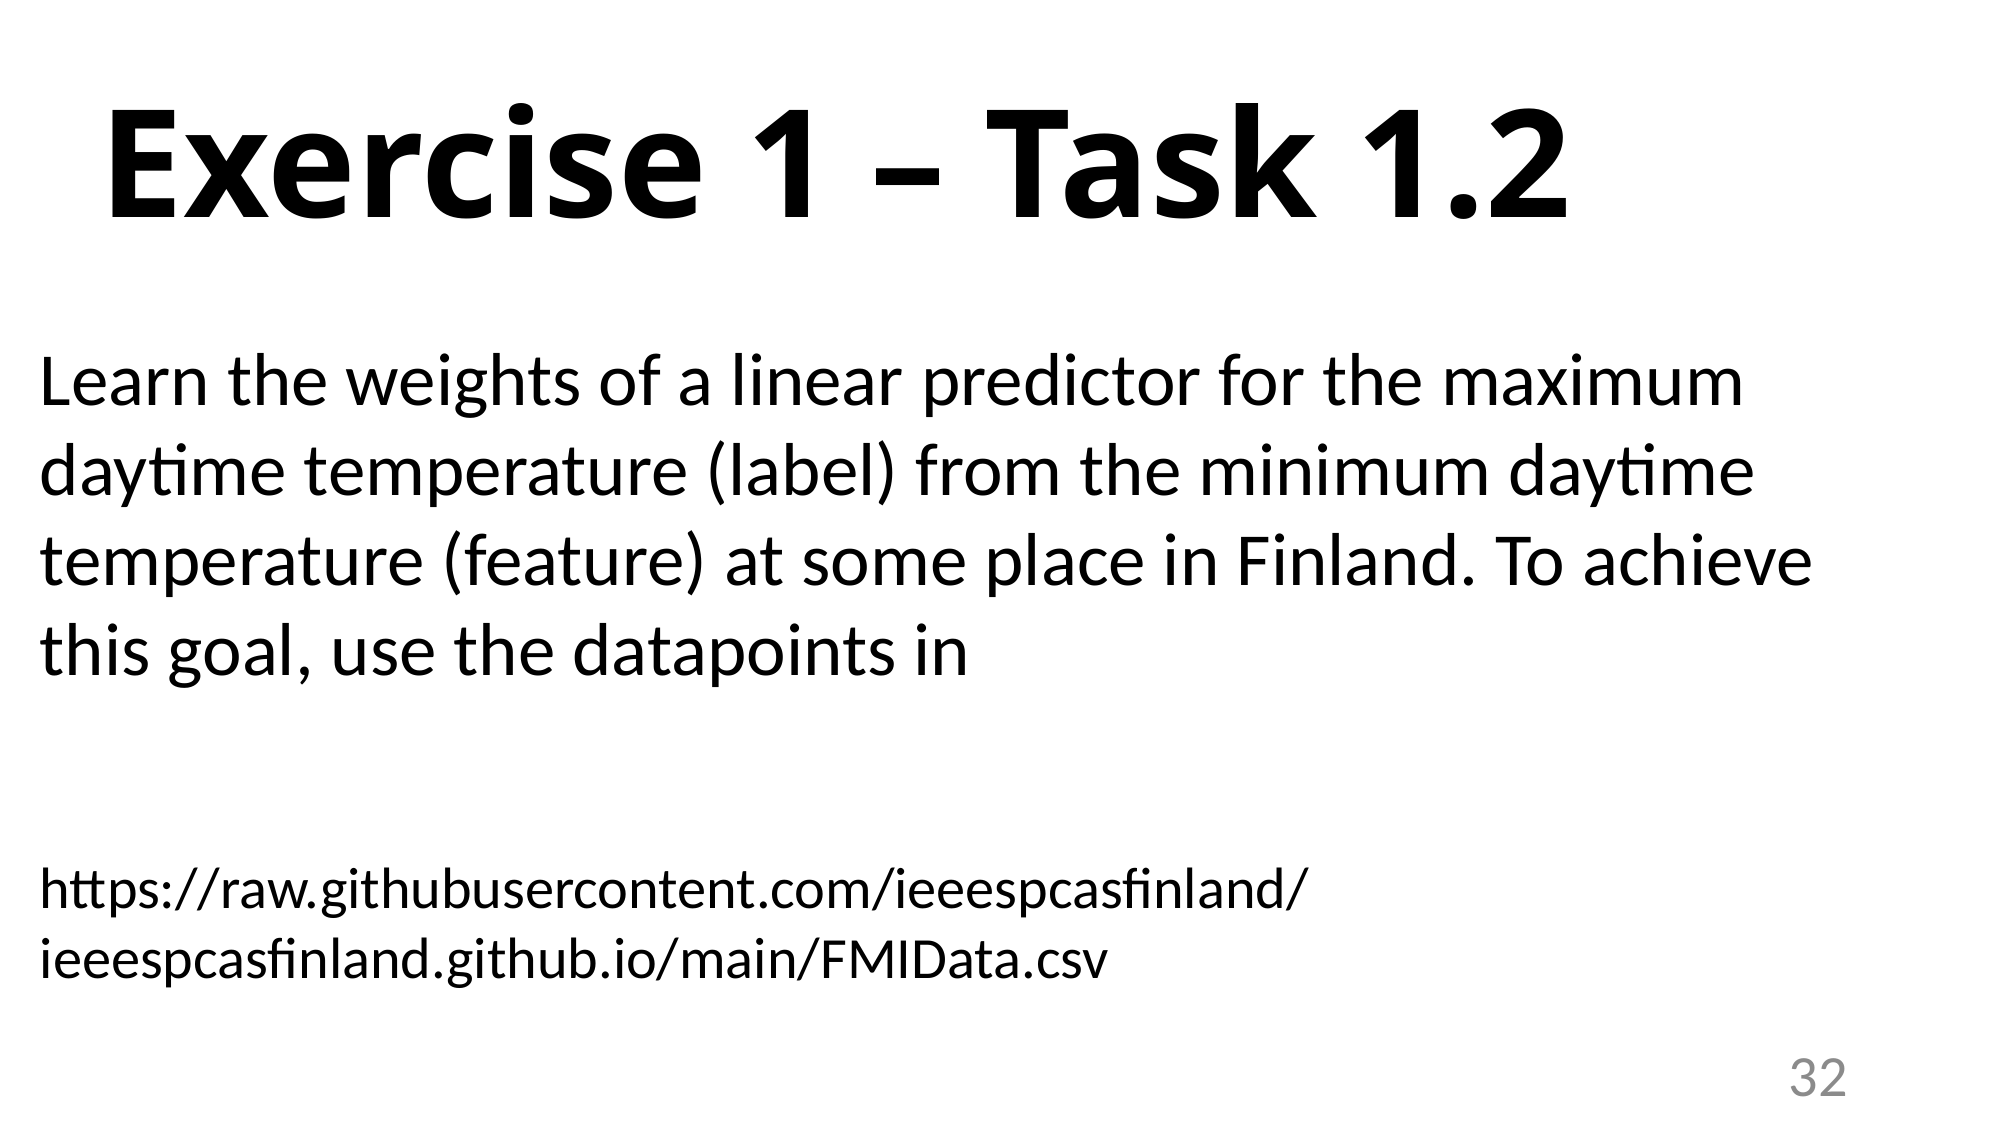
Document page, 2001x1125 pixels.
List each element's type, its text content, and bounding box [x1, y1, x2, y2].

title Exercise 1 – Task 1.2 [85, 59, 2000, 278]
text_box Learn the weights of a linear predictor for the maximum daytime temperature (label) from the minimum daytime temperature (feature) at some place in Finland. To achieve this goal, use the datapoints in https://raw.githubusercontent.com/ieeespcasfinland/ieeespcasfinland.github.io/main/FMIData.csv [25, 322, 1941, 1125]
